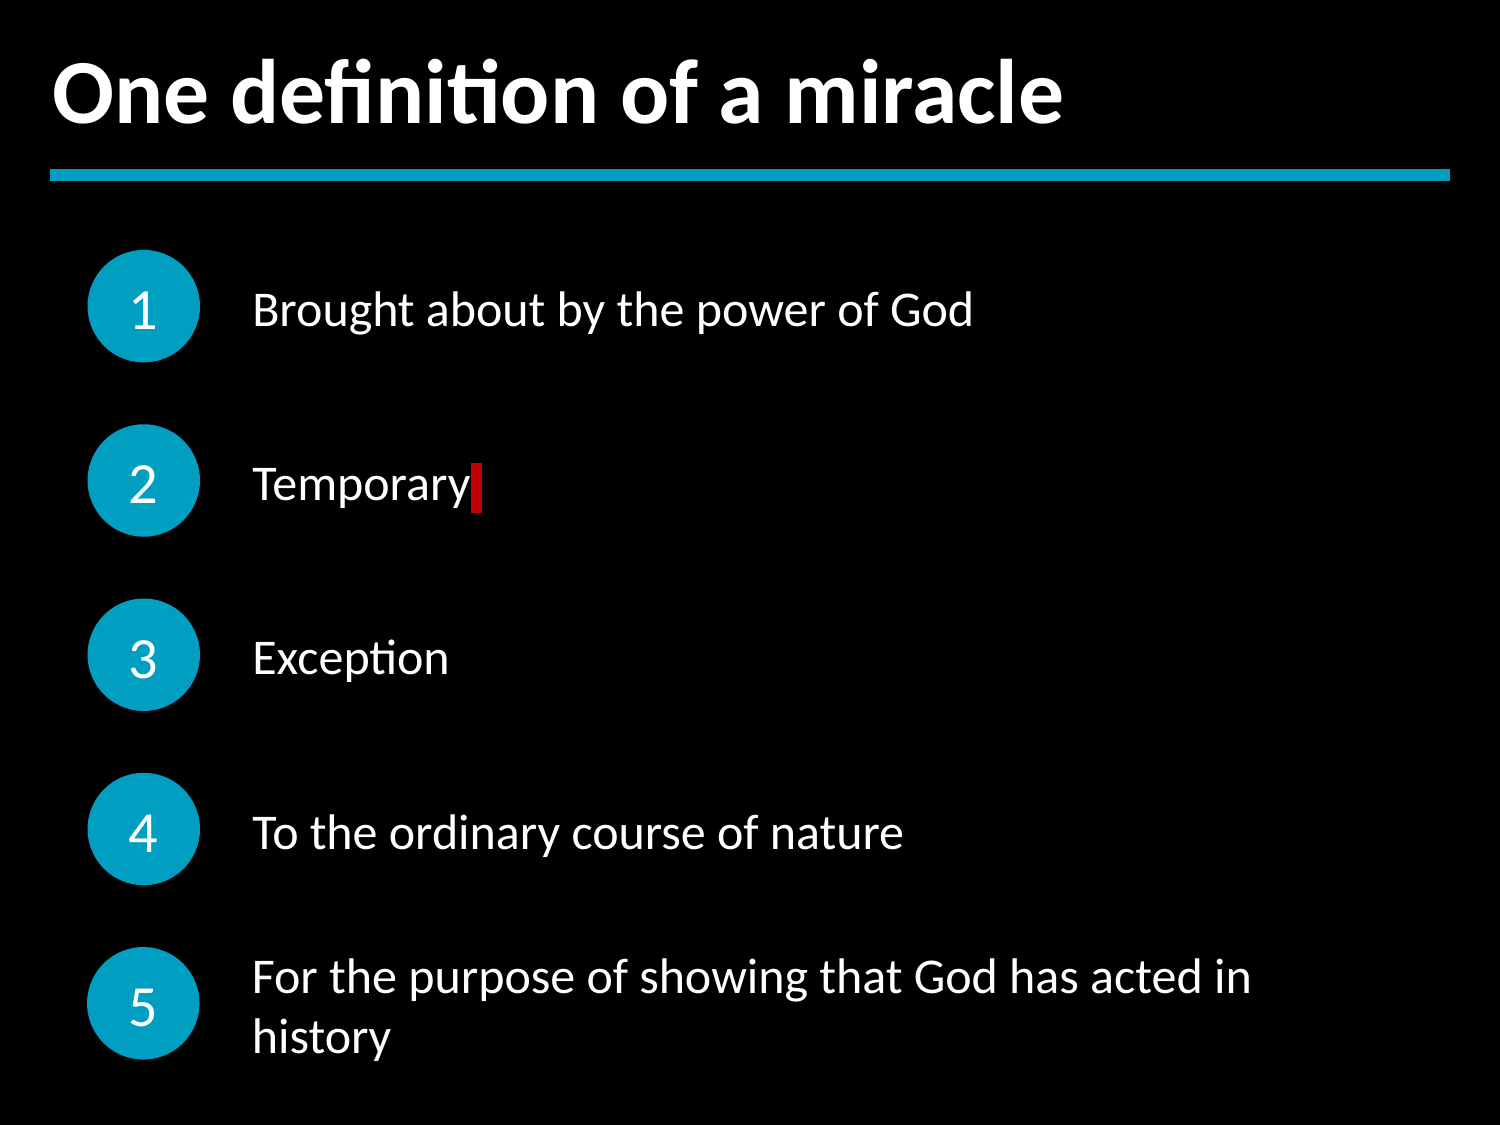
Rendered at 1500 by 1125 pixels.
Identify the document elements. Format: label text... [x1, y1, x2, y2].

text_box One definition of a miracle [37, 24, 1450, 150]
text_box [87, 772, 1401, 886]
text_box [87, 249, 1401, 363]
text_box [86, 946, 1400, 1060]
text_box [87, 423, 1401, 537]
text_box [87, 598, 1401, 712]
